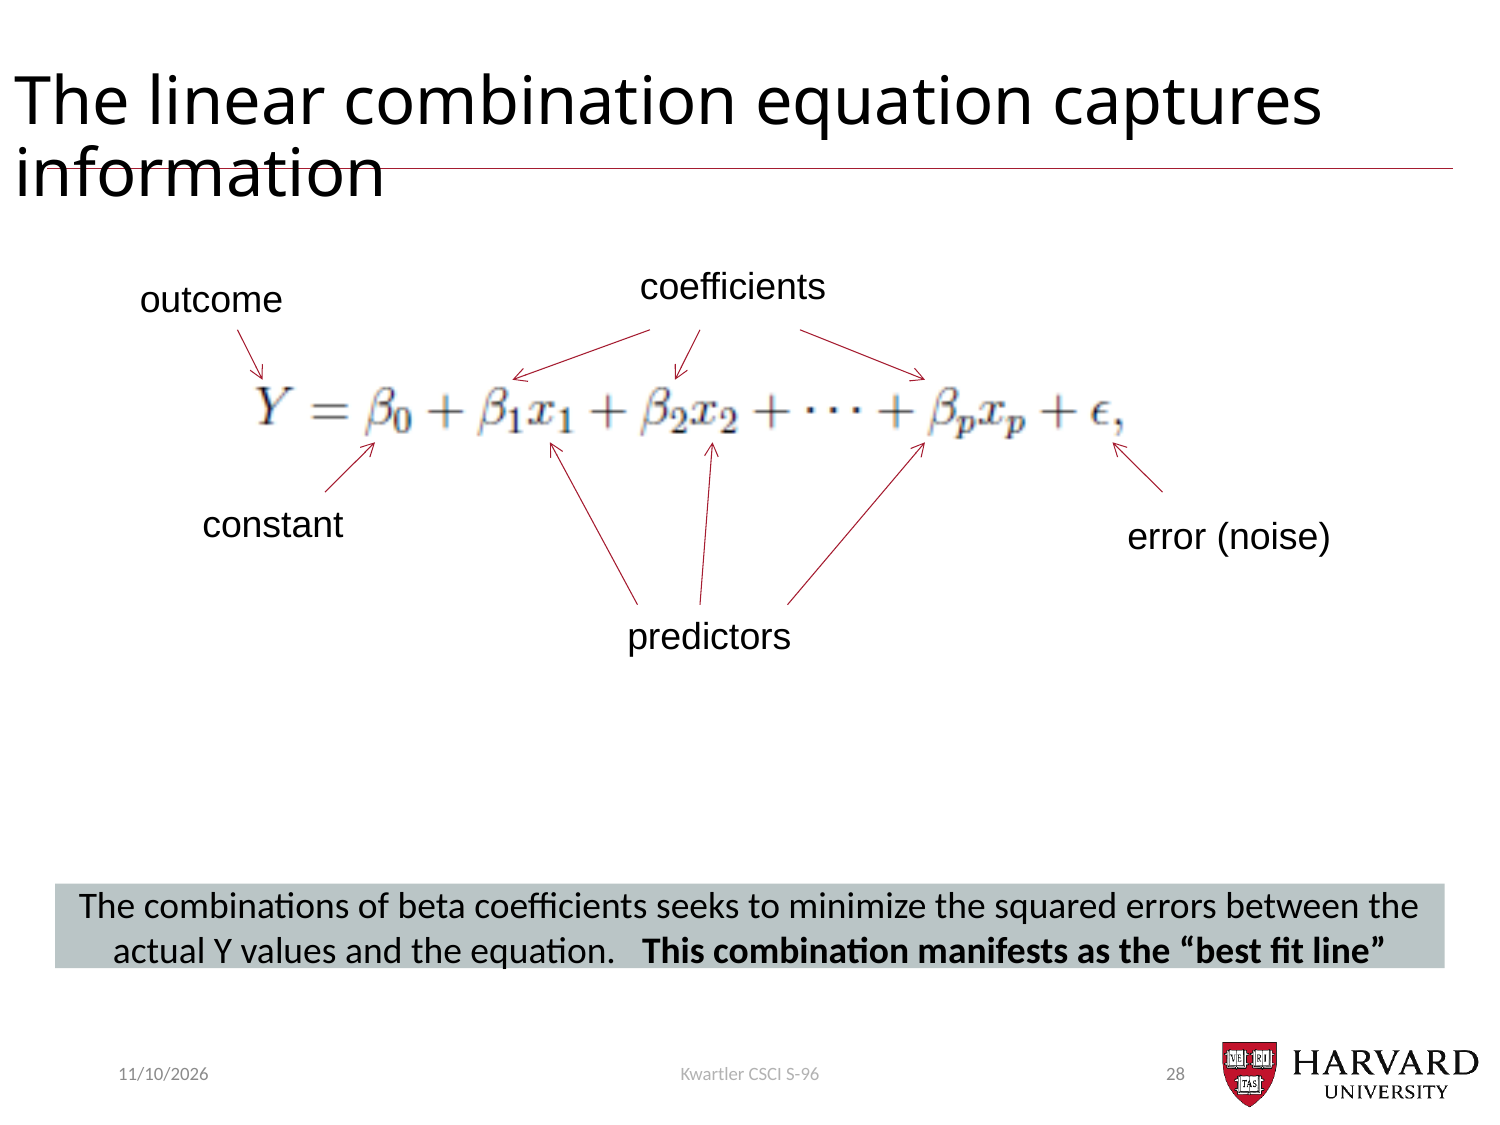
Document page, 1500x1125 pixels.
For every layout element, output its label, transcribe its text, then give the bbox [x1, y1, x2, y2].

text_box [799, 329, 926, 380]
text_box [237, 329, 263, 380]
text_box predictors [612, 604, 875, 665]
text_box error (noise) [1112, 504, 1388, 565]
picture [174, 342, 1201, 480]
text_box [674, 329, 700, 380]
text_box The combinations of beta coefficients seeks to minimize the squared errors between the actual Y values and the equation. This combination manifests as the “best fit line” [54, 883, 1446, 969]
text_box coefficients [624, 254, 875, 315]
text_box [787, 442, 925, 605]
picture [1200, 1024, 1500, 1125]
slide_number 28 [1059, 1042, 1200, 1103]
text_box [512, 329, 650, 380]
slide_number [103, 1042, 441, 1103]
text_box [1112, 442, 1163, 493]
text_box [699, 442, 713, 605]
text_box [549, 442, 638, 605]
footer Kwartler CSCI S-96 [496, 1042, 1004, 1103]
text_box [324, 442, 375, 493]
text_box outcome [125, 267, 313, 327]
title The linear combination equation captures information [0, 59, 1500, 157]
text_box constant [187, 492, 388, 552]
